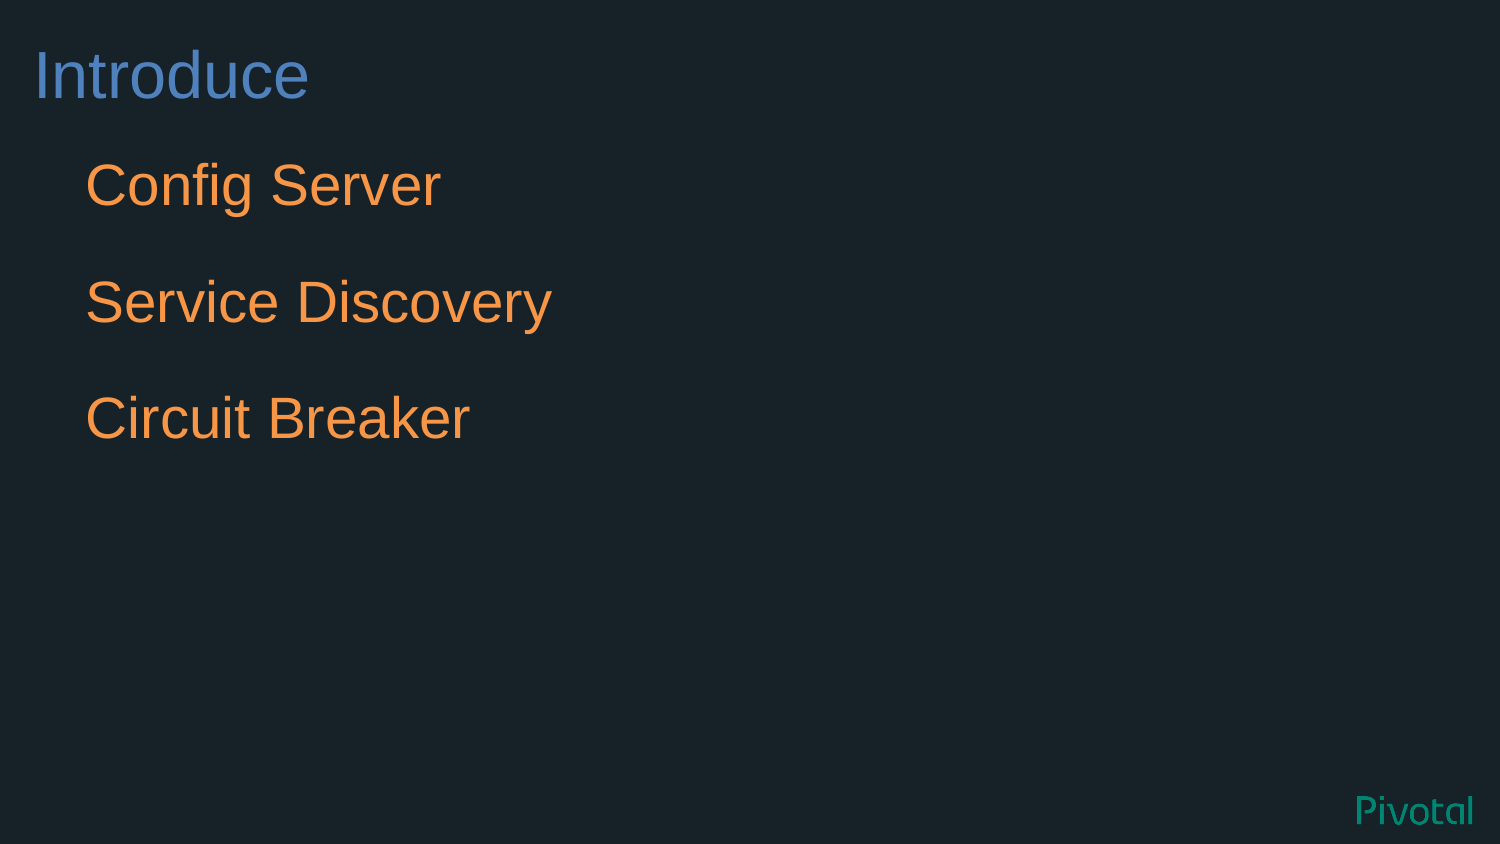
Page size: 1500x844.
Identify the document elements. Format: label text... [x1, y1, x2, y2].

title Introduce [18, 24, 1462, 103]
list Config Server Service Discovery Circuit Breaker [70, 104, 1474, 800]
picture [1357, 796, 1478, 825]
